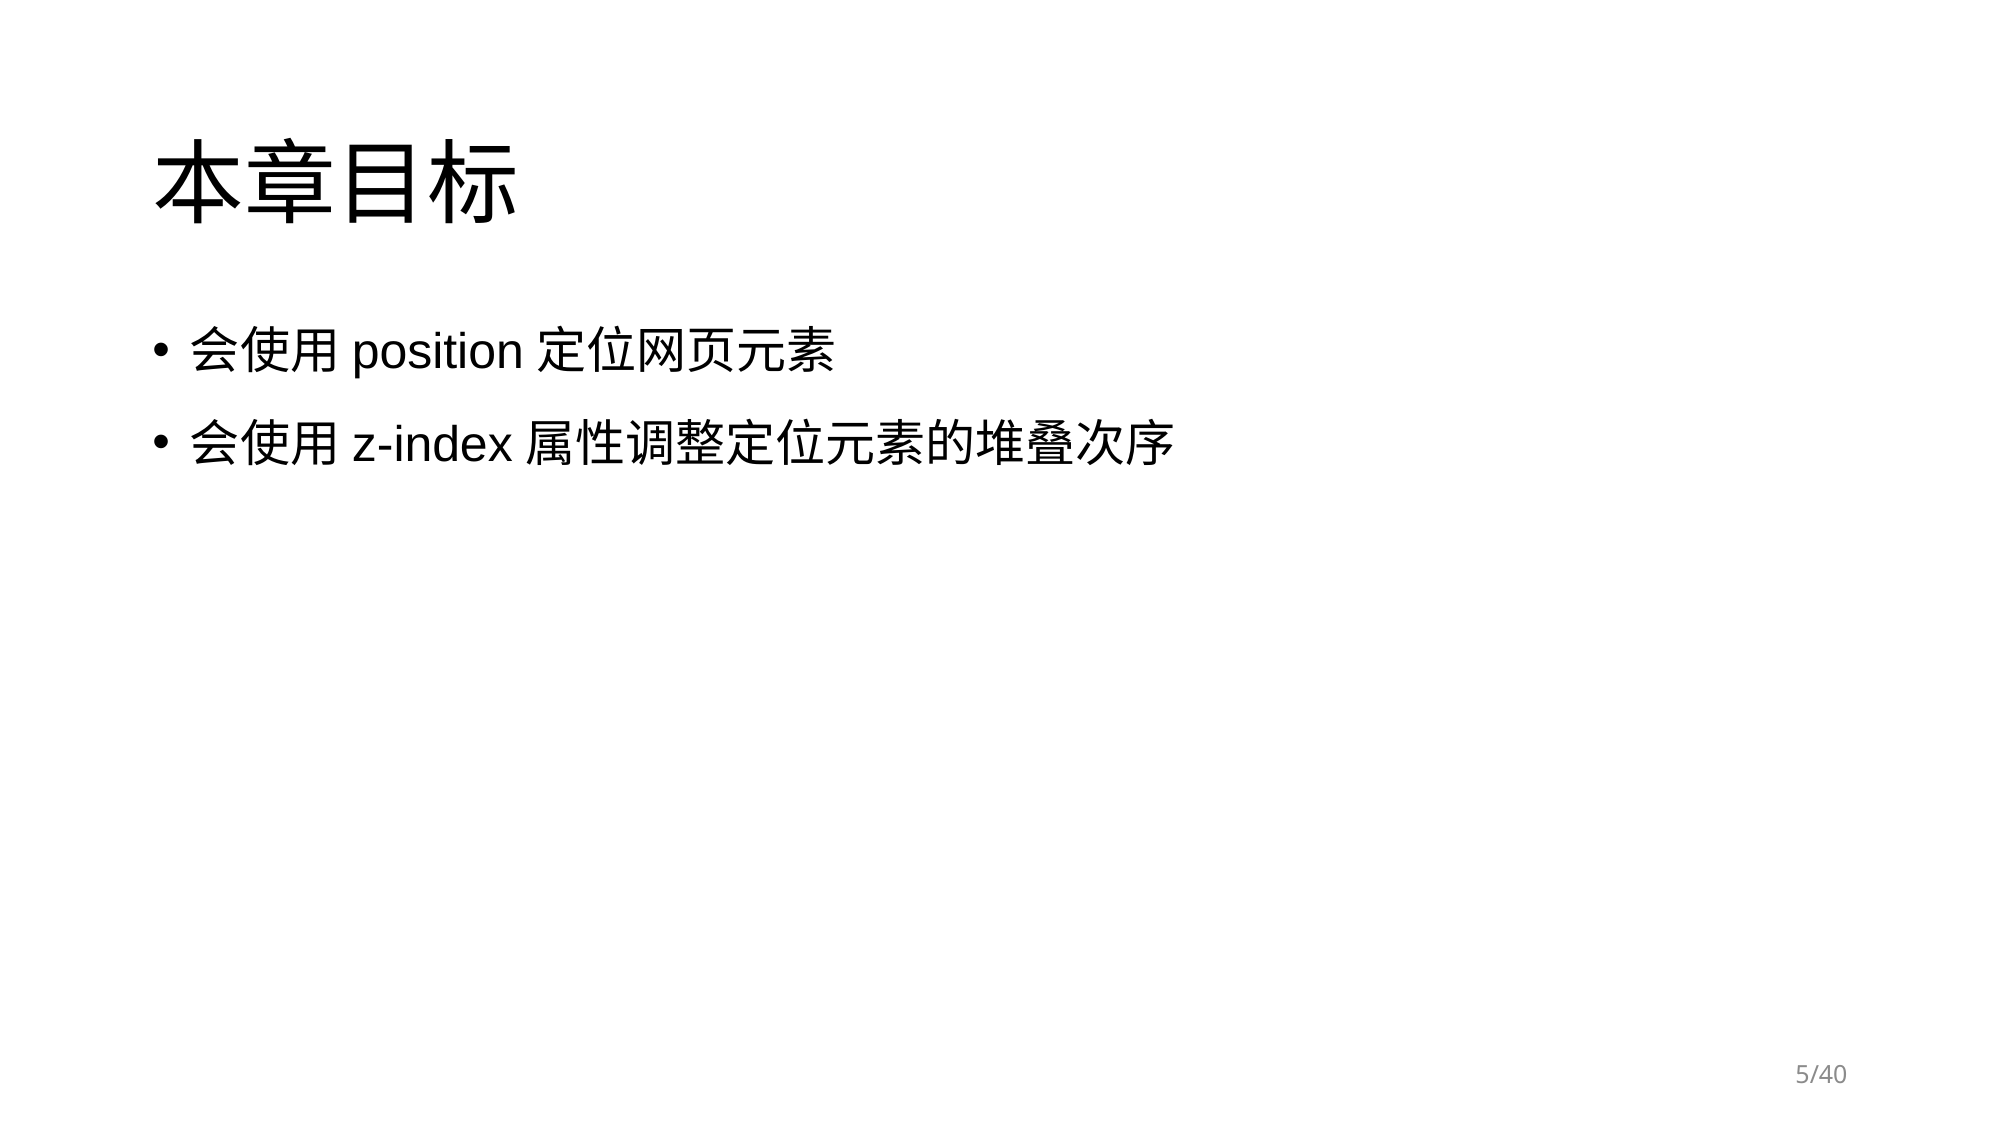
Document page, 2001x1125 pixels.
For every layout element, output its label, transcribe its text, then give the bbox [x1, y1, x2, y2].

slide_number /40 [1412, 1042, 1863, 1103]
list 会使用position定位网页元素 会使用z-index属性调整定位元素的堆叠次序 [137, 299, 1863, 1014]
title 本章目标 [137, 59, 1863, 278]
